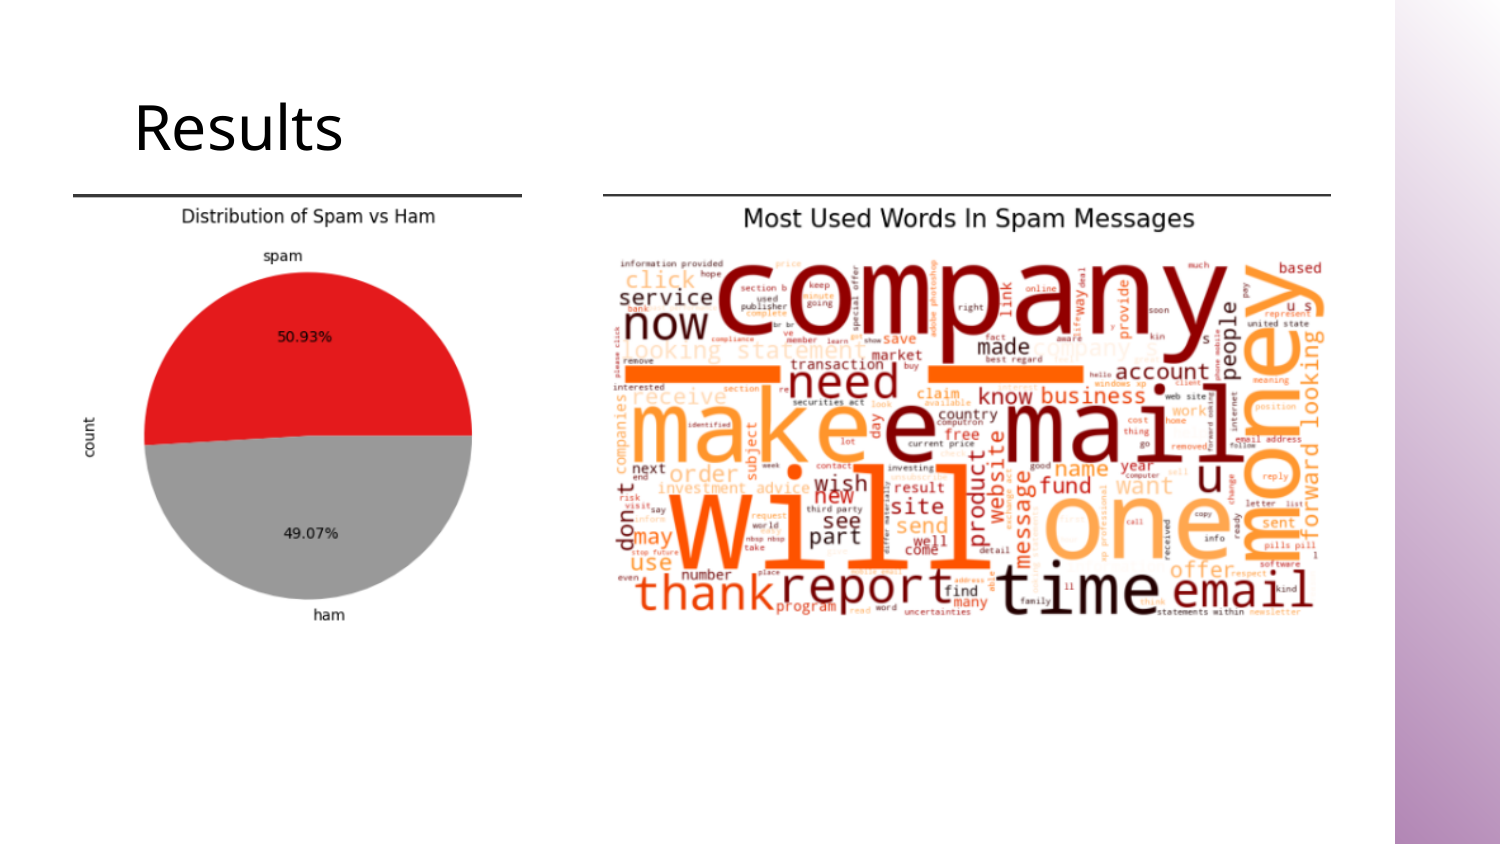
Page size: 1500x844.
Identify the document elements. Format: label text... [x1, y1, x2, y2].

title Results [118, 72, 1382, 167]
picture [73, 193, 522, 650]
picture [602, 194, 1331, 628]
